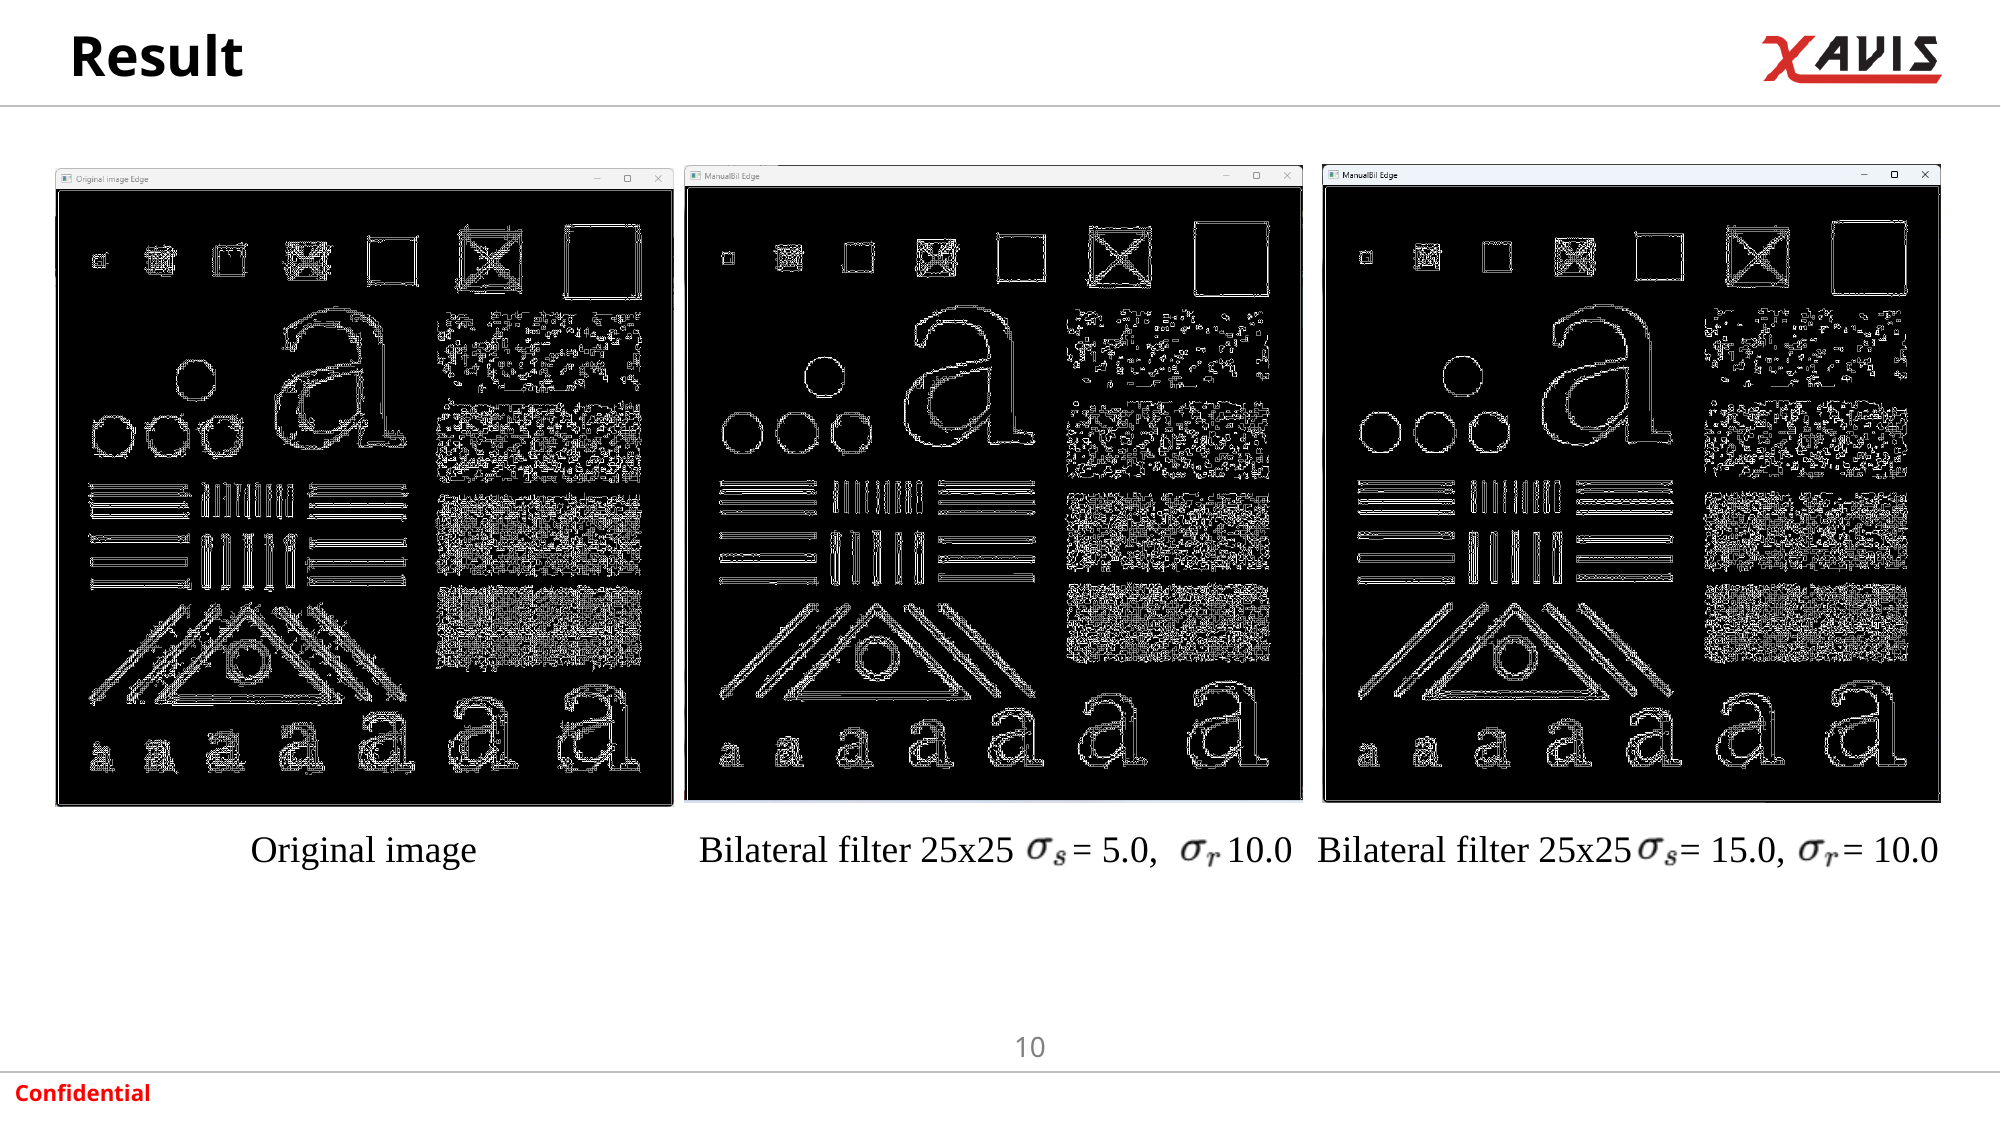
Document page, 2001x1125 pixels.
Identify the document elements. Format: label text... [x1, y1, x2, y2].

title Result [55, 23, 1270, 85]
text_box Original image [235, 817, 493, 877]
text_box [684, 817, 1343, 879]
picture [54, 168, 674, 807]
picture [1756, 26, 1946, 89]
picture [1321, 164, 1941, 804]
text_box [1342, 816, 1961, 879]
picture [683, 165, 1303, 804]
